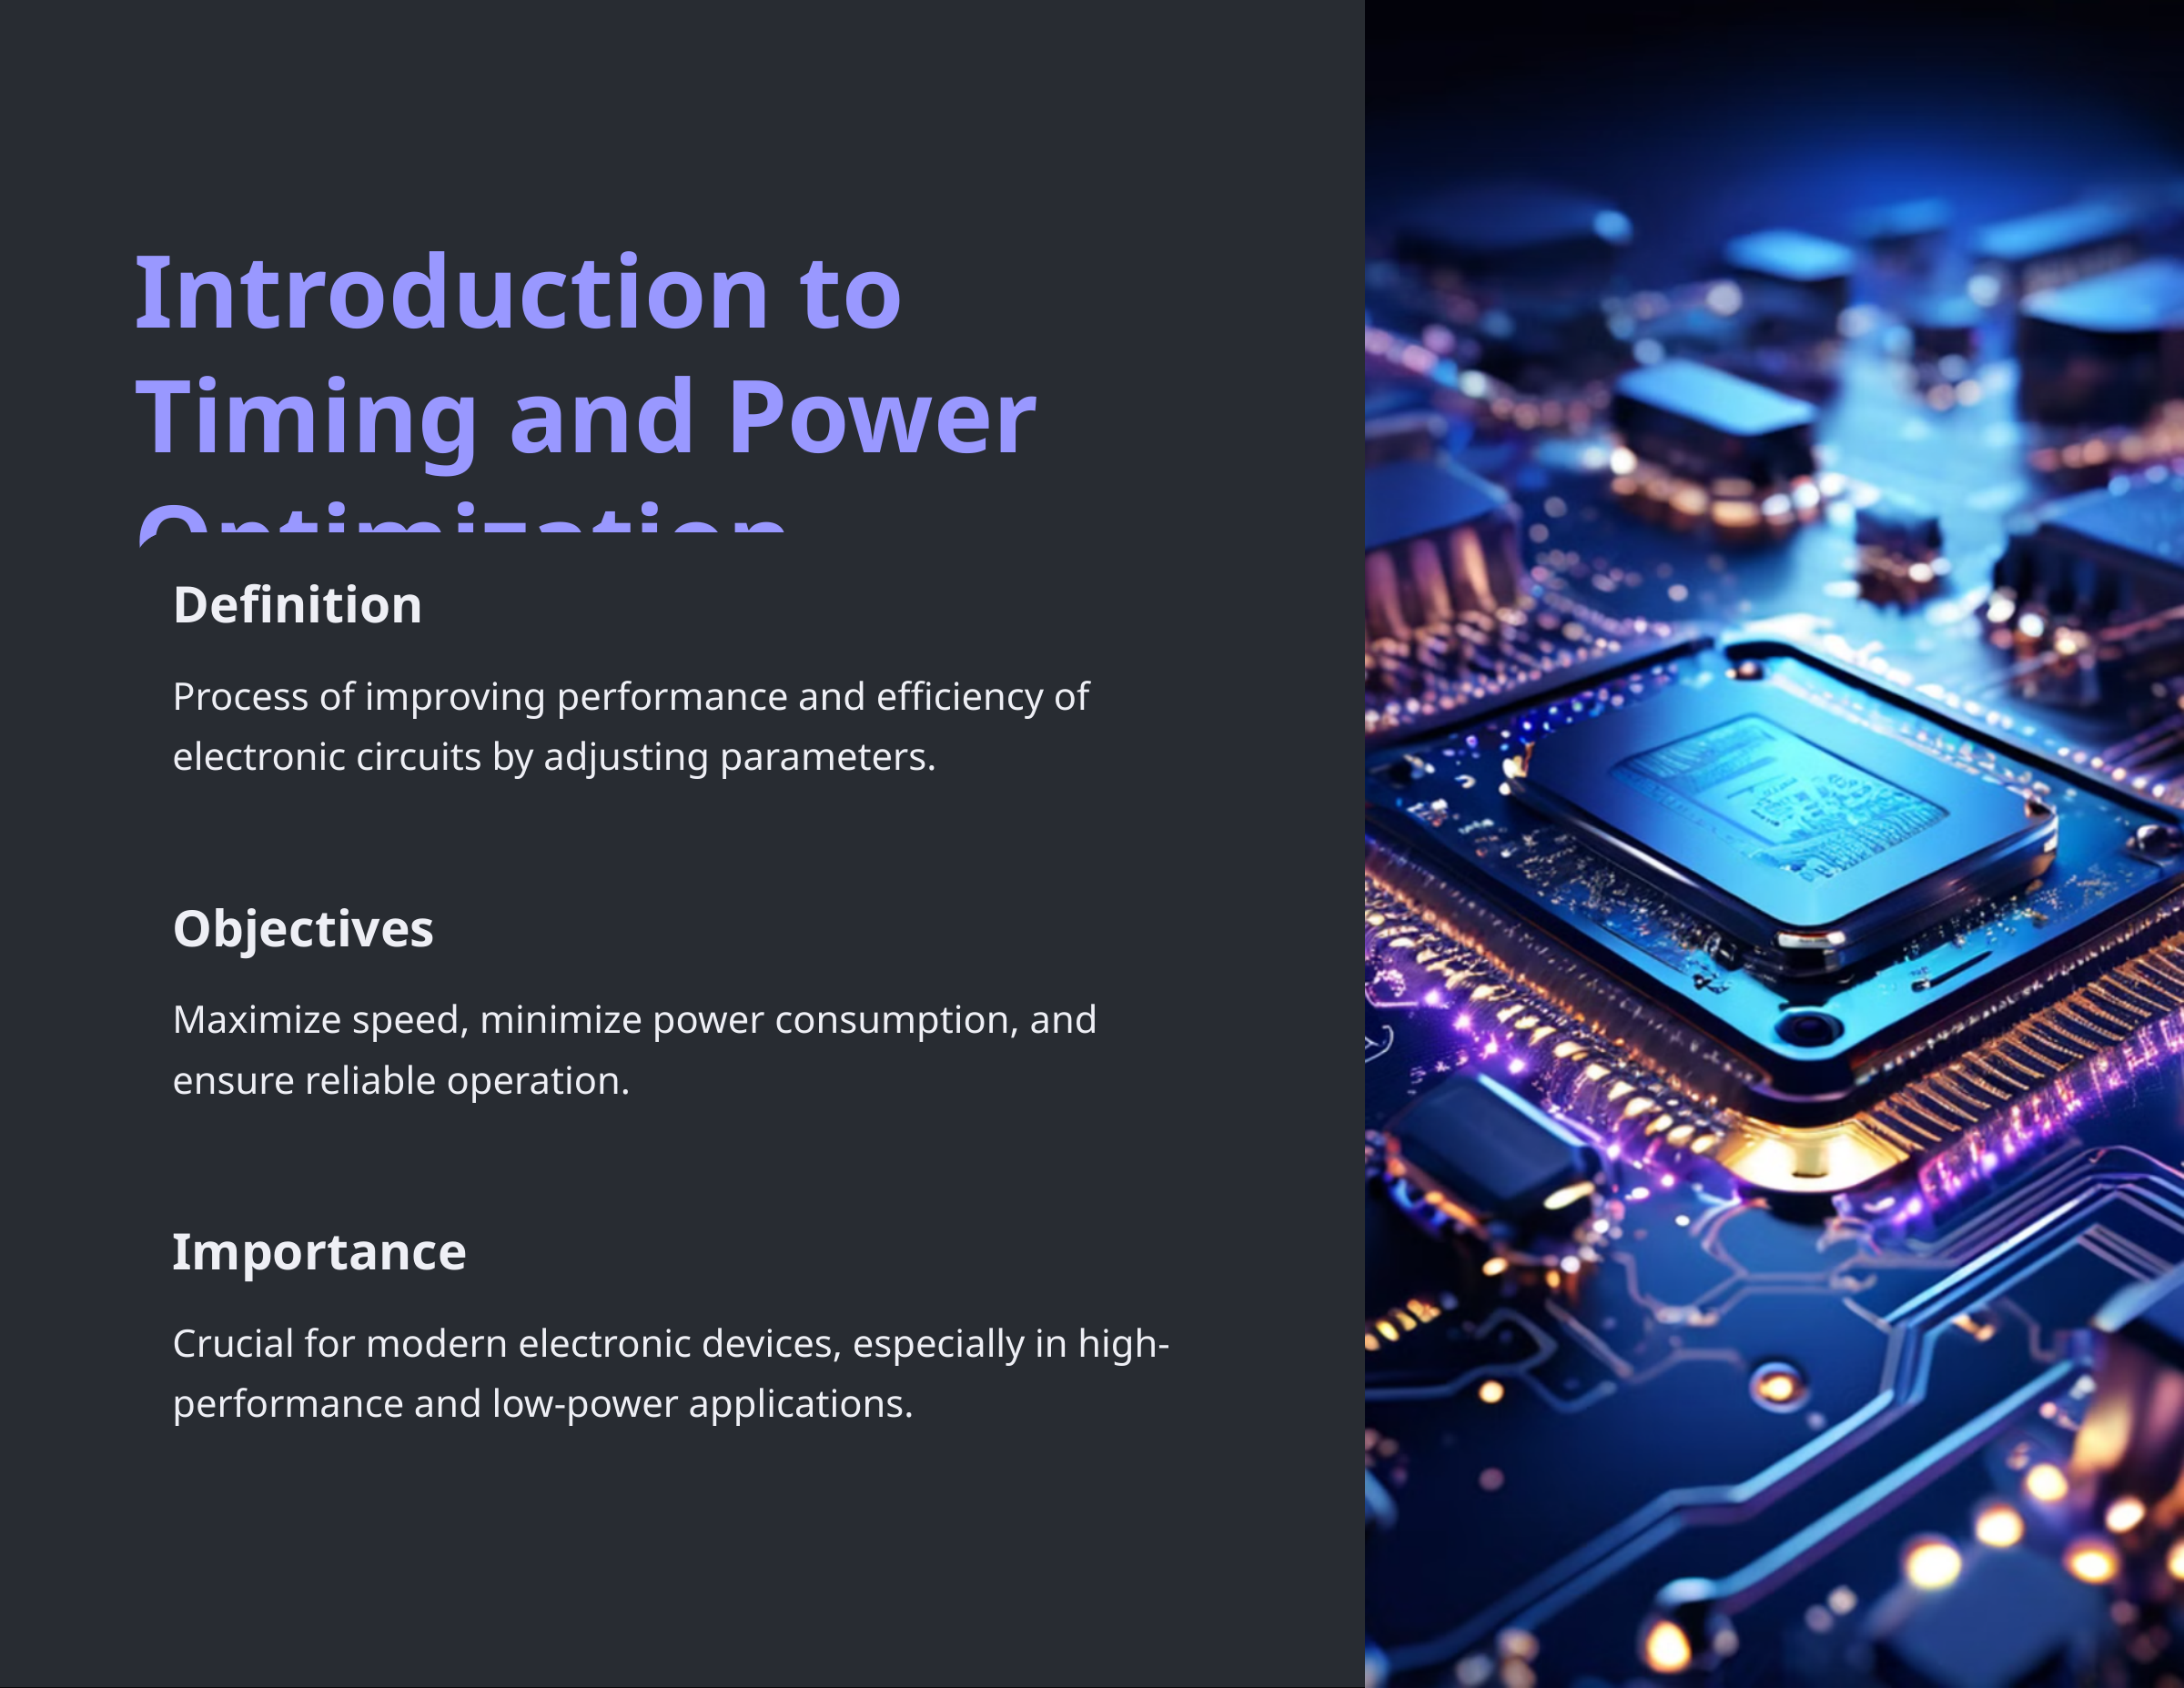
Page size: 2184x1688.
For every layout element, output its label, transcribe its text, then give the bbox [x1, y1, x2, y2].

text_box Introduction to Timing and Power Optimization [134, 223, 1231, 475]
text_box Process of improving performance and efficiency of electronic circuits by adjusting parameters. [172, 656, 1193, 780]
text_box [134, 532, 1231, 818]
text_box [134, 1178, 1231, 1465]
text_box Maximize speed, minimize power consumption, and ensure reliable operation. [172, 980, 1193, 1103]
picture [1364, 0, 2184, 1688]
text_box Importance [172, 1218, 677, 1281]
text_box Definition [172, 571, 677, 634]
text_box Objectives [172, 894, 677, 957]
text_box Crucial for modern electronic devices, especially in high-performance and low-power applications. [172, 1303, 1193, 1427]
text_box [134, 855, 1231, 1141]
